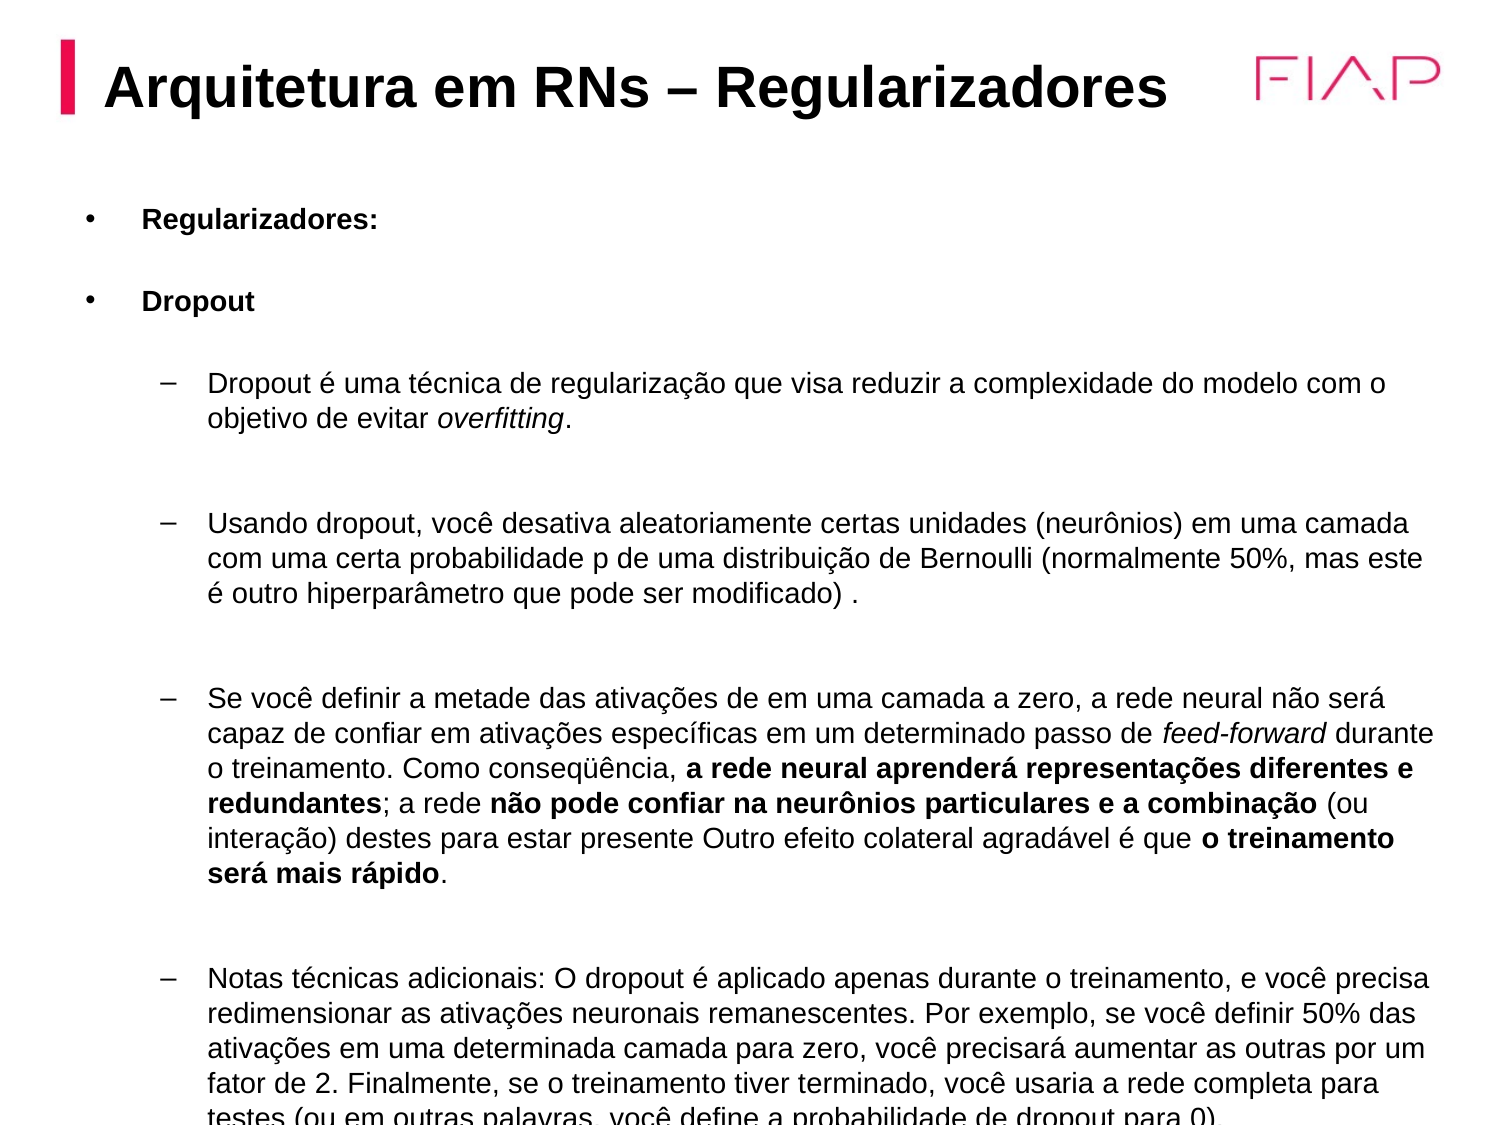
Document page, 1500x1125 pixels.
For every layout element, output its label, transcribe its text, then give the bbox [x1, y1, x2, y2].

picture [0, 0, 1500, 1125]
list Regularizadores: Dropout Dropout é uma técnica de regularização que visa reduzir a complexidade do modelo com o objetivo de evitar overfitting. Usando dropout, você desativa aleatoriamente certas unidades (neurônios) em uma camada com uma certa probabilidade p de uma distribuição de Bernoulli (normalmente 50%, mas este é outro hiperparâmetro que pode ser modificado) . Se você definir a metade das ativações de em uma camada a zero, a rede neural não será capaz de confiar em ativações específicas em um determinado passo de feed-forward durante o treinamento. Como conseqüência, a rede neural aprenderá representações diferentes e redundantes; a rede não pode confiar na neurônios particulares e a combinação (ou interação) destes para estar presente Outro efeito colateral agradável é que o treinamento será mais rápido. Notas técnicas adicionais: O dropout é aplicado apenas durante o treinamento, e você precisa redimensionar as ativações neuronais remanescentes. Por exemplo, se você definir 50% das ativações em uma determinada camada para zero, você precisará aumentar as outras por um fator de 2. Finalmente, se o treinamento tiver terminado, você usaria a rede completa para testes (ou em outras palavras, você define a probabilidade de dropout para 0). [70, 152, 1465, 1067]
title Arquitetura em RNs – Regularizadores [88, 42, 1282, 126]
